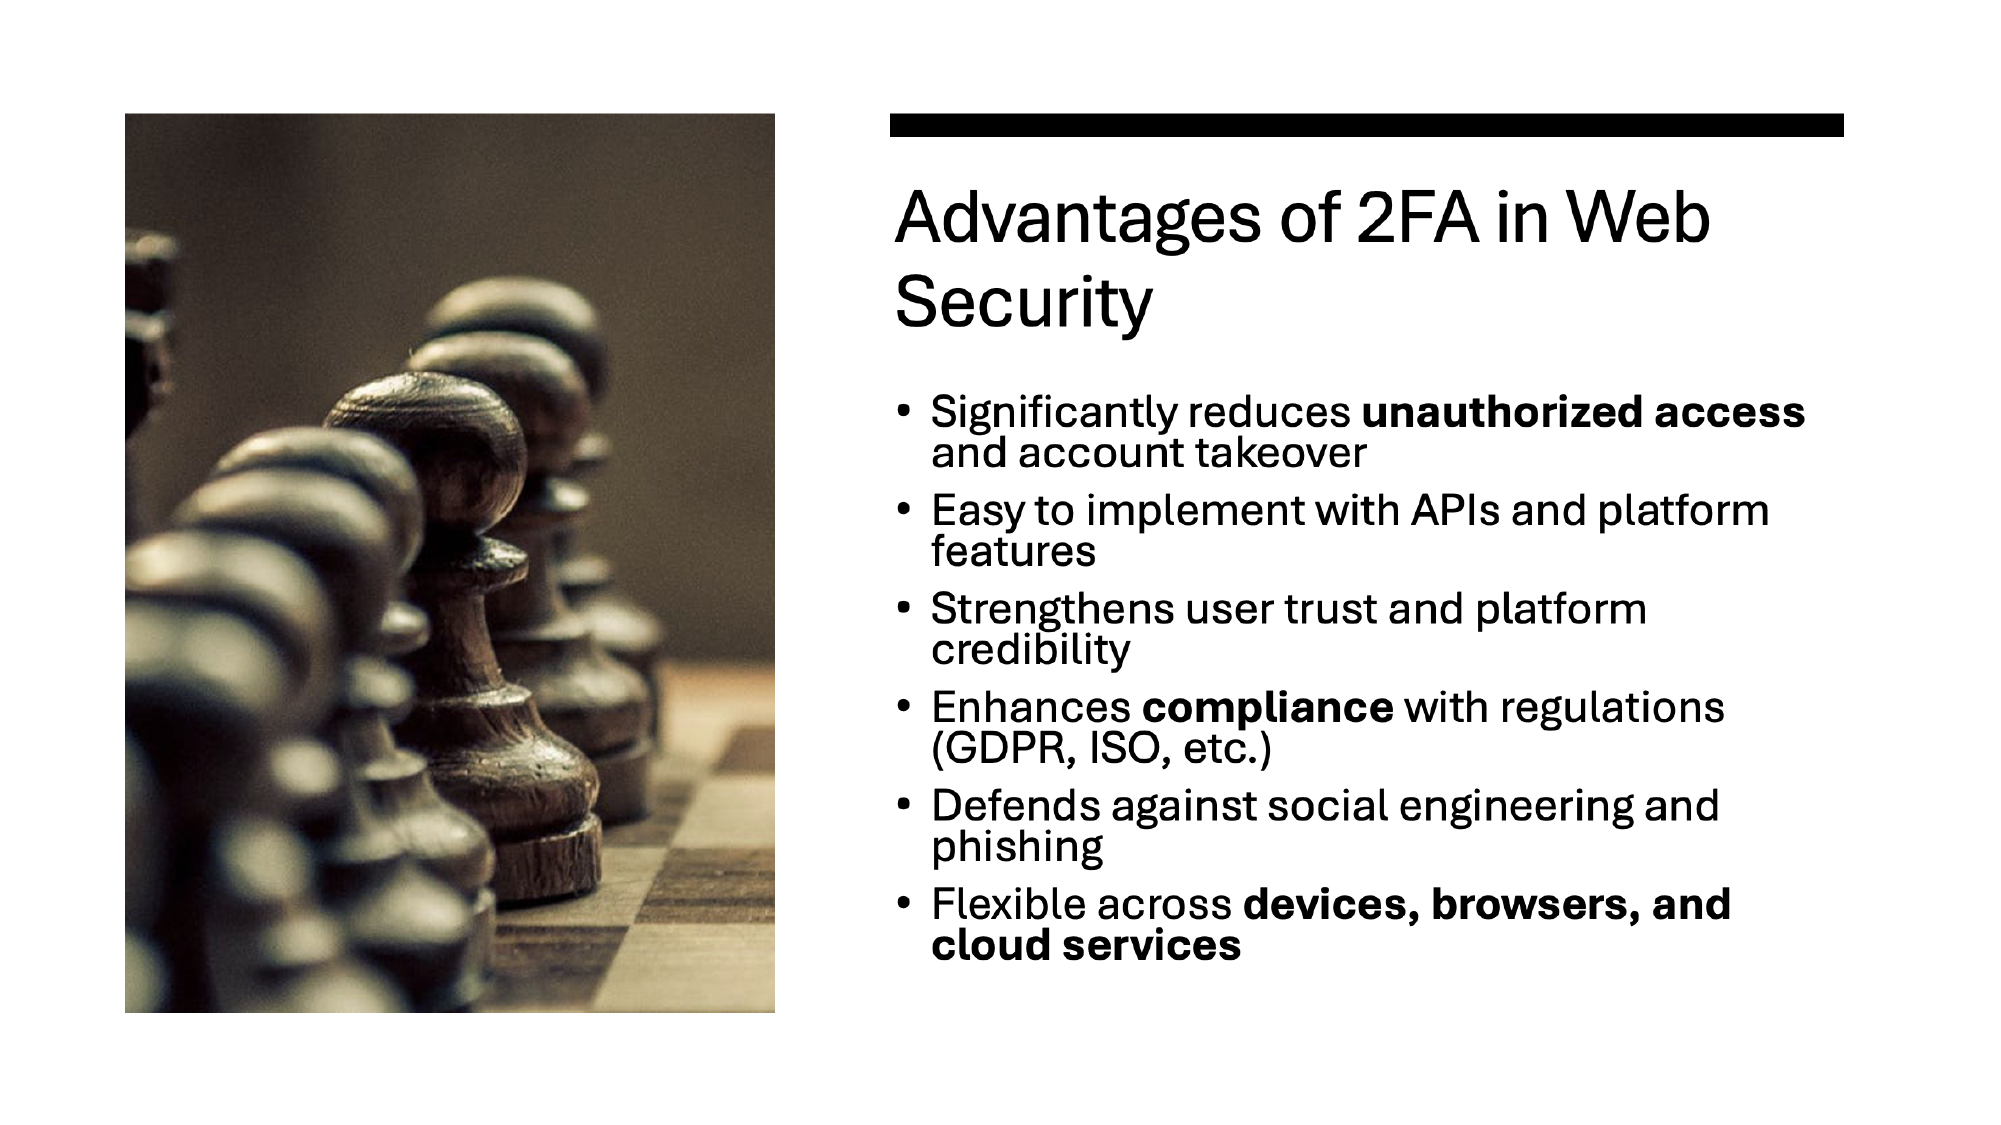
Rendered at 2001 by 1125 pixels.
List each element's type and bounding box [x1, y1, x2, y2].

list [75, 57, 1897, 1068]
